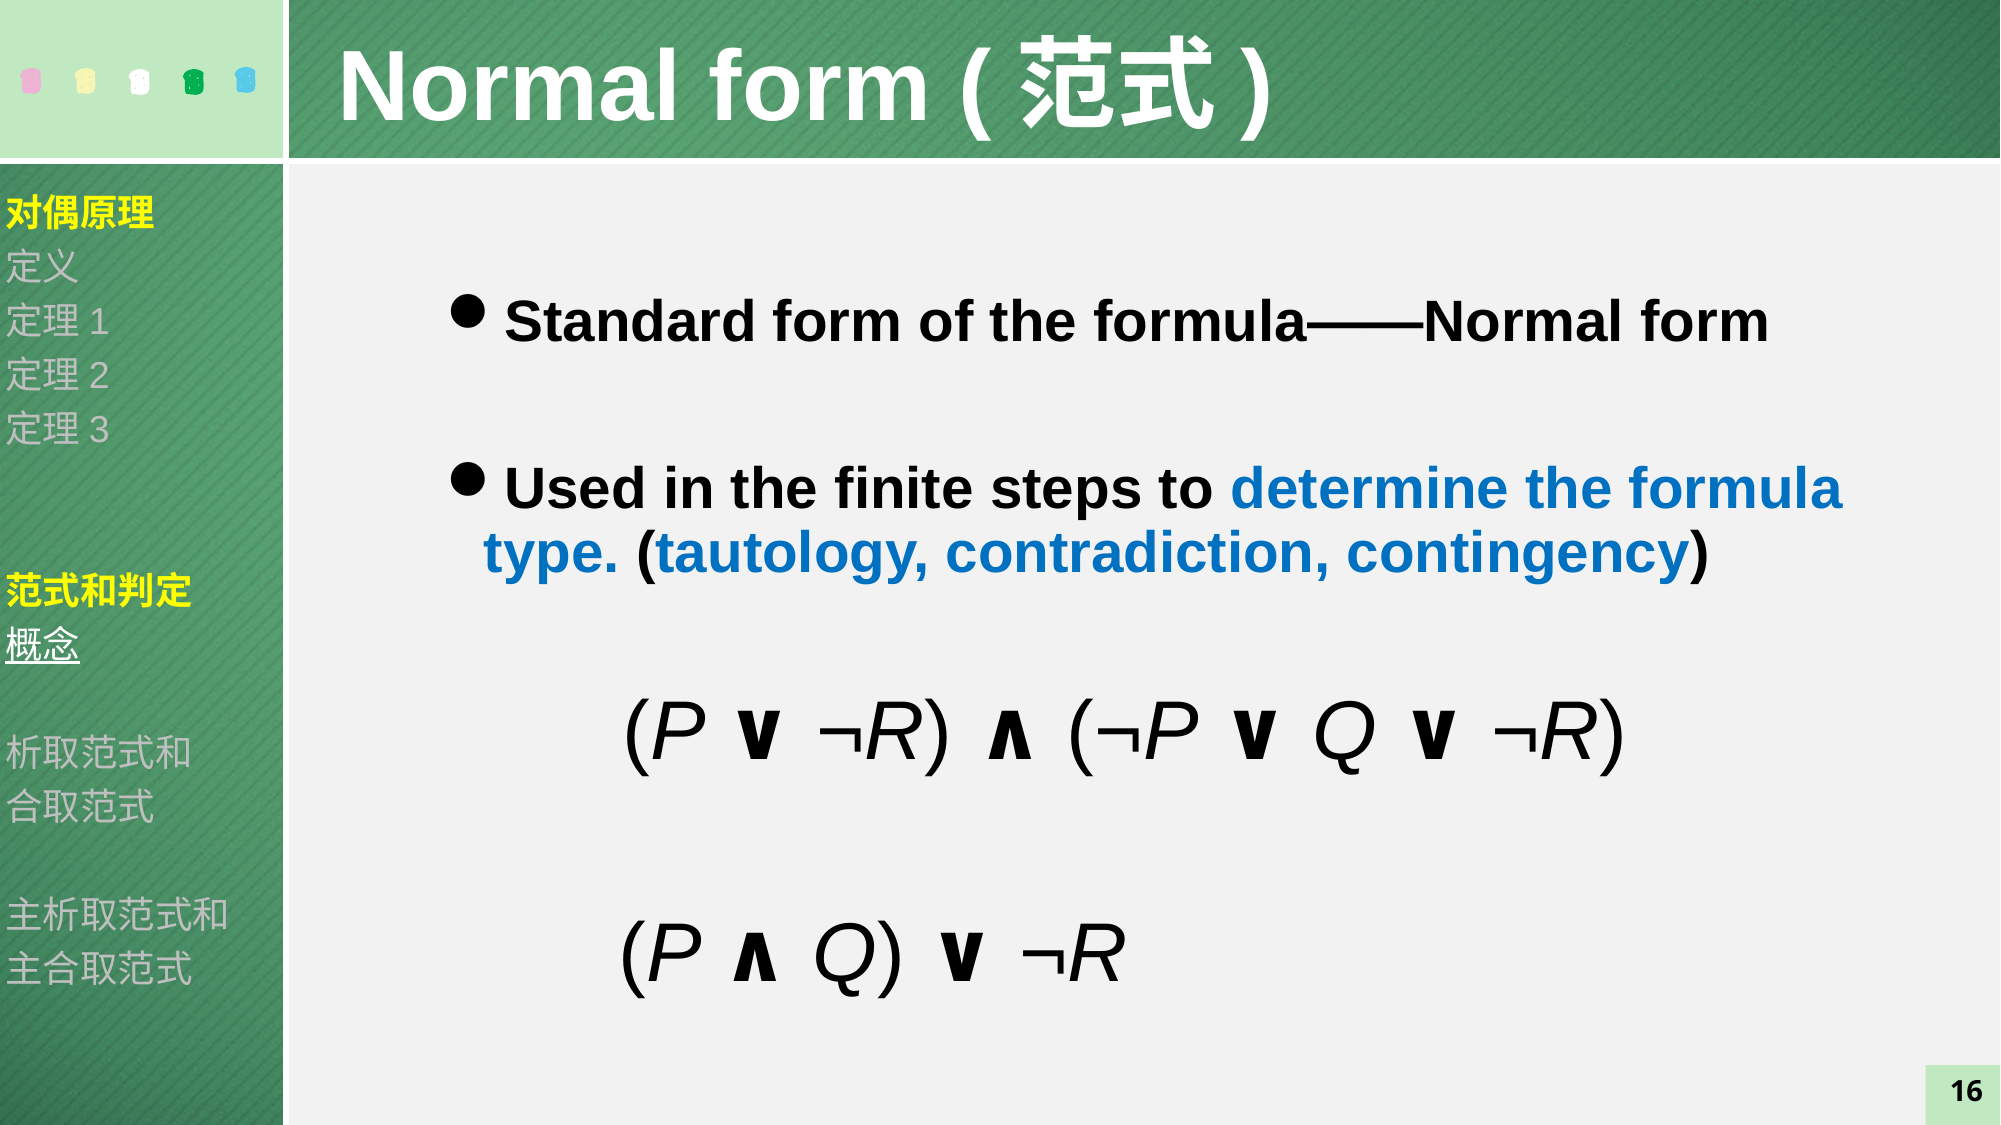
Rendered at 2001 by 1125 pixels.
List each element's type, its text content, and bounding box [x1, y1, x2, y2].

picture [289, 0, 2000, 158]
text_box (P ∧ Q) ∨ ¬R [603, 890, 1143, 1006]
picture [0, 164, 283, 172]
text_box 对偶原理 定义 定理1 定理2 定理3 范式和判定 概念 析取范式和 合取范式 主析取范式和 主合取范式 [0, 172, 313, 1125]
text_box Normal form (范式) [322, 12, 1948, 148]
text_box Standard form of the formula——Normal form Used in the finite steps to determine the formula type. (tautology, contradiction, contingency) [431, 192, 1926, 1125]
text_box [19, 65, 258, 95]
slide_number 16 [1926, 1065, 2000, 1125]
text_box (P ∨ ¬R) ∧ (¬P ∨ Q ∨ ¬R) [607, 668, 1744, 784]
